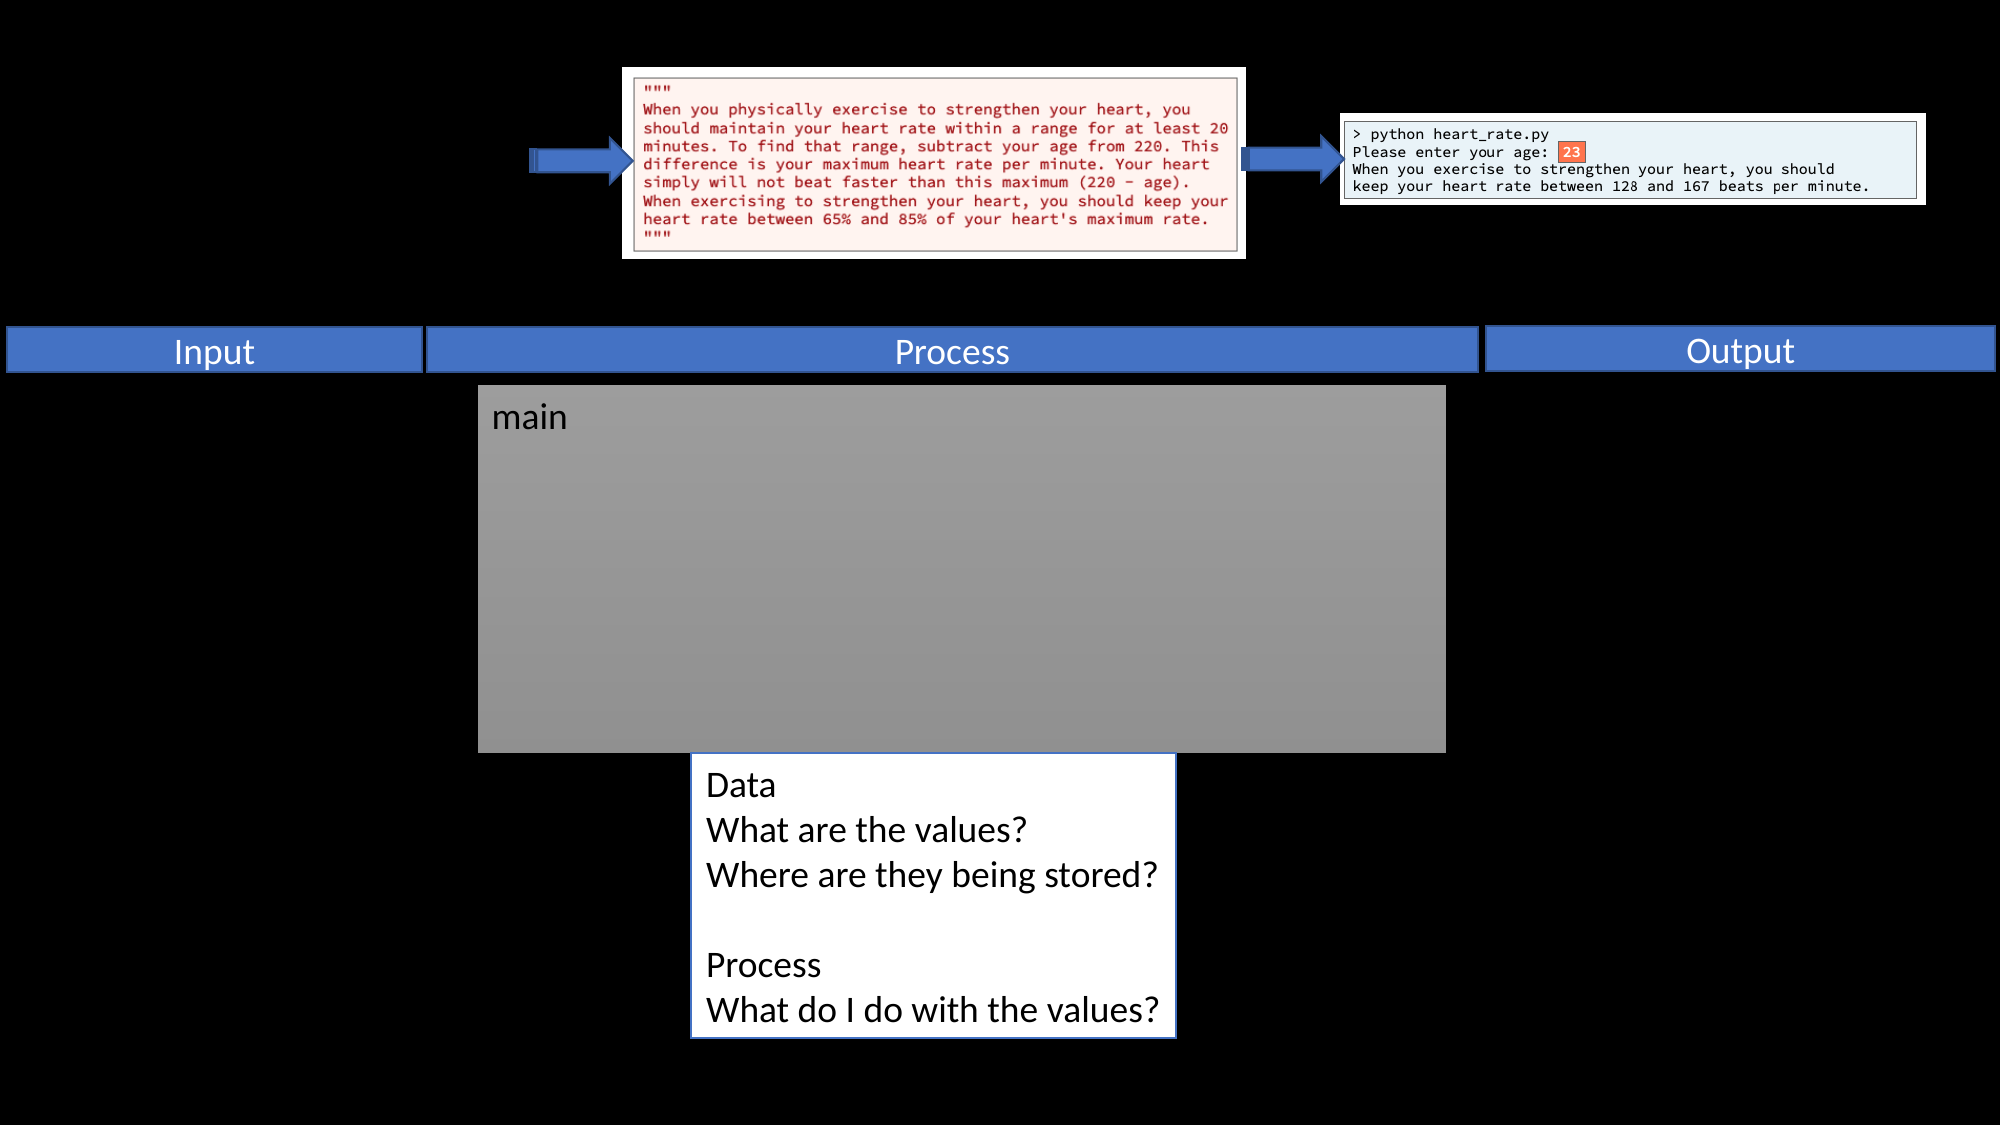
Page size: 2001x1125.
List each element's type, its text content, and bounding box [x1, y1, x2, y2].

text_box Data What are the values? Where are they being stored? Process What do I do with the values? [690, 752, 1177, 1039]
picture [1340, 113, 1926, 205]
text_box Output [1485, 325, 1996, 372]
text_box [529, 135, 621, 187]
text_box main [476, 384, 1448, 754]
picture [621, 67, 1246, 259]
text_box Input [6, 326, 423, 373]
text_box [1246, 133, 1340, 185]
text_box Process [426, 326, 1479, 373]
